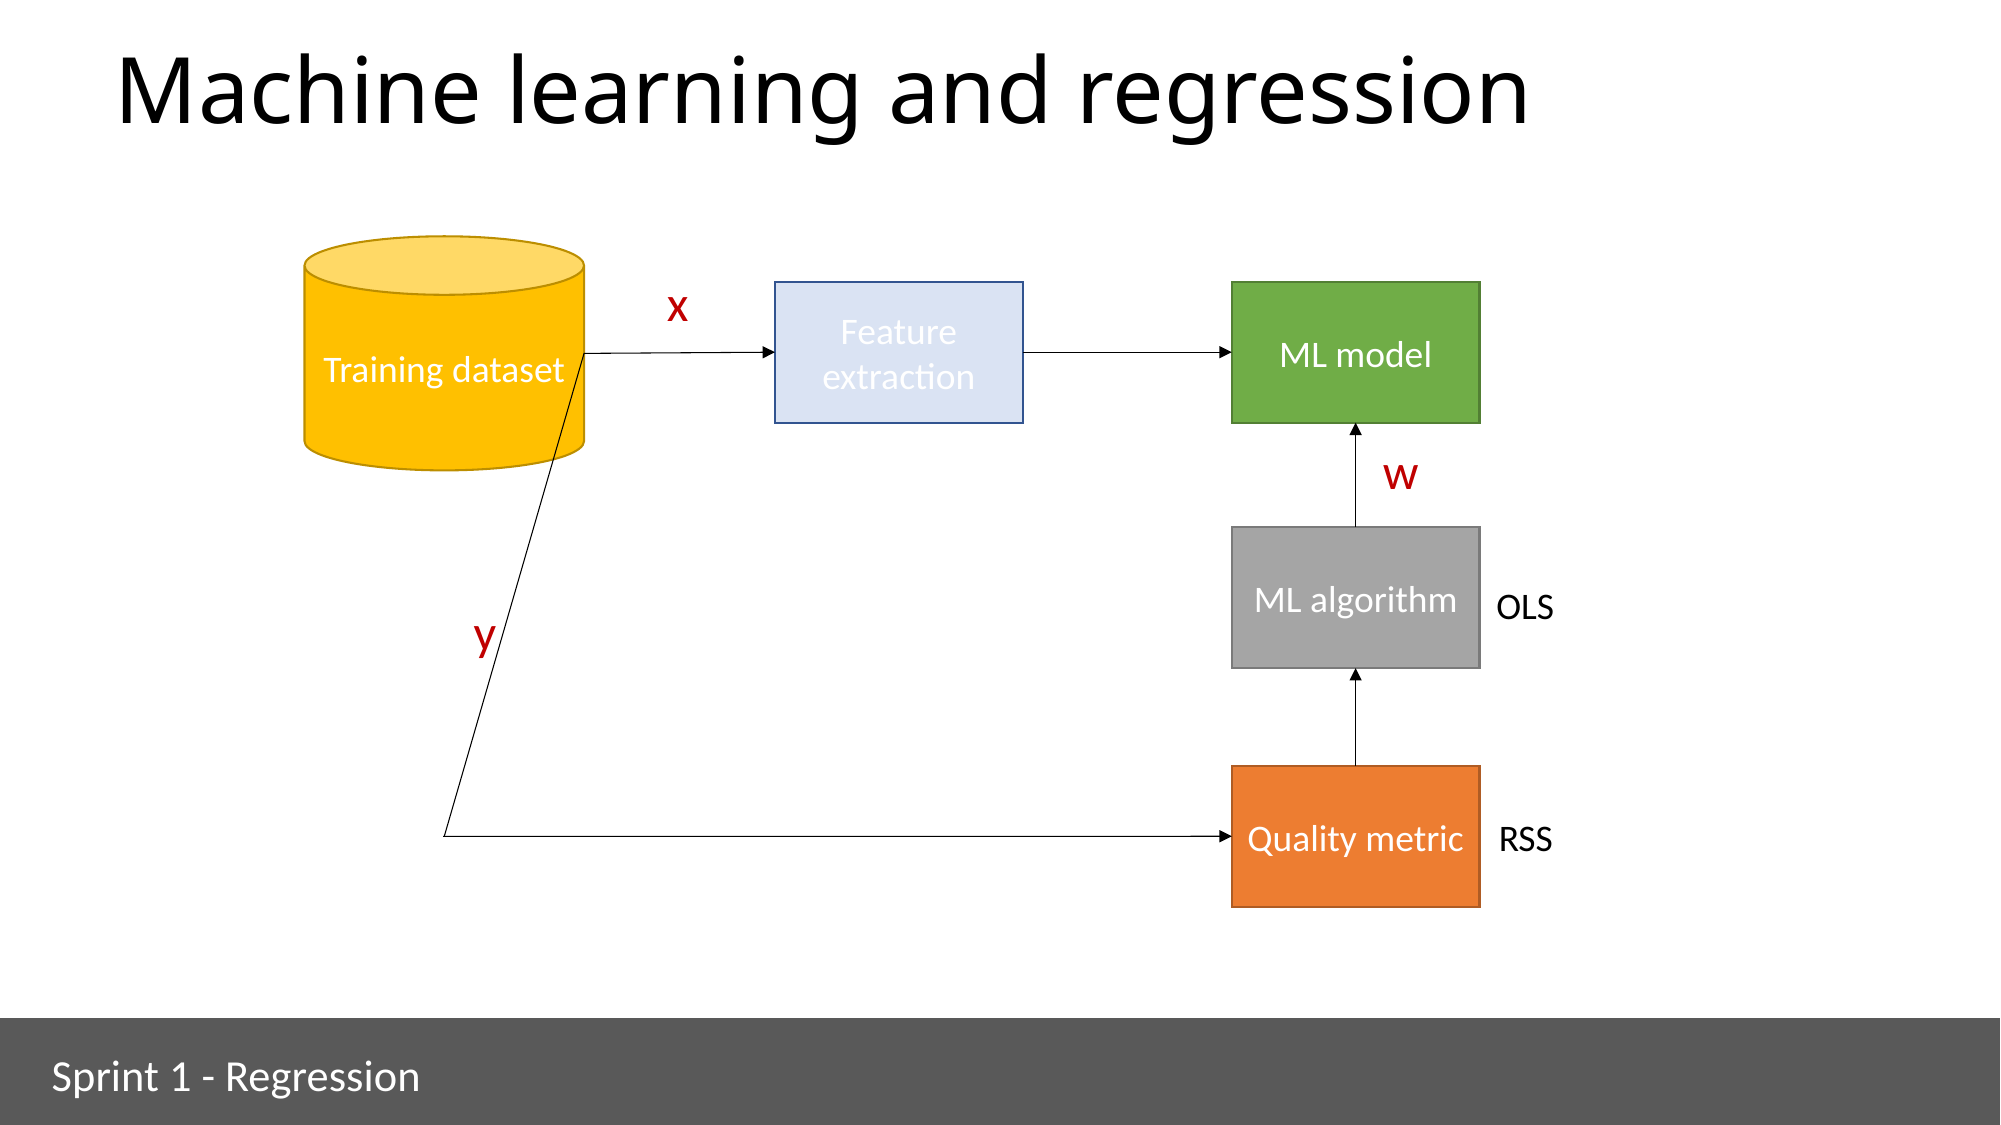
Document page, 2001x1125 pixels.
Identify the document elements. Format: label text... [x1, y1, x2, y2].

text_box OLS [1481, 574, 1578, 635]
text_box Feature extraction [774, 281, 1024, 424]
text_box ML model [1231, 281, 1481, 424]
title Machine learning and regression [99, 0, 1900, 188]
text_box x [652, 263, 698, 339]
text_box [443, 470, 1232, 837]
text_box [0, 1019, 2000, 1125]
text_box ML algorithm [1232, 526, 1481, 669]
text_box Quality metric [1231, 765, 1481, 908]
text_box Training dataset [303, 235, 586, 472]
text_box w [1368, 431, 1414, 507]
text_box RSS [1484, 806, 1580, 867]
